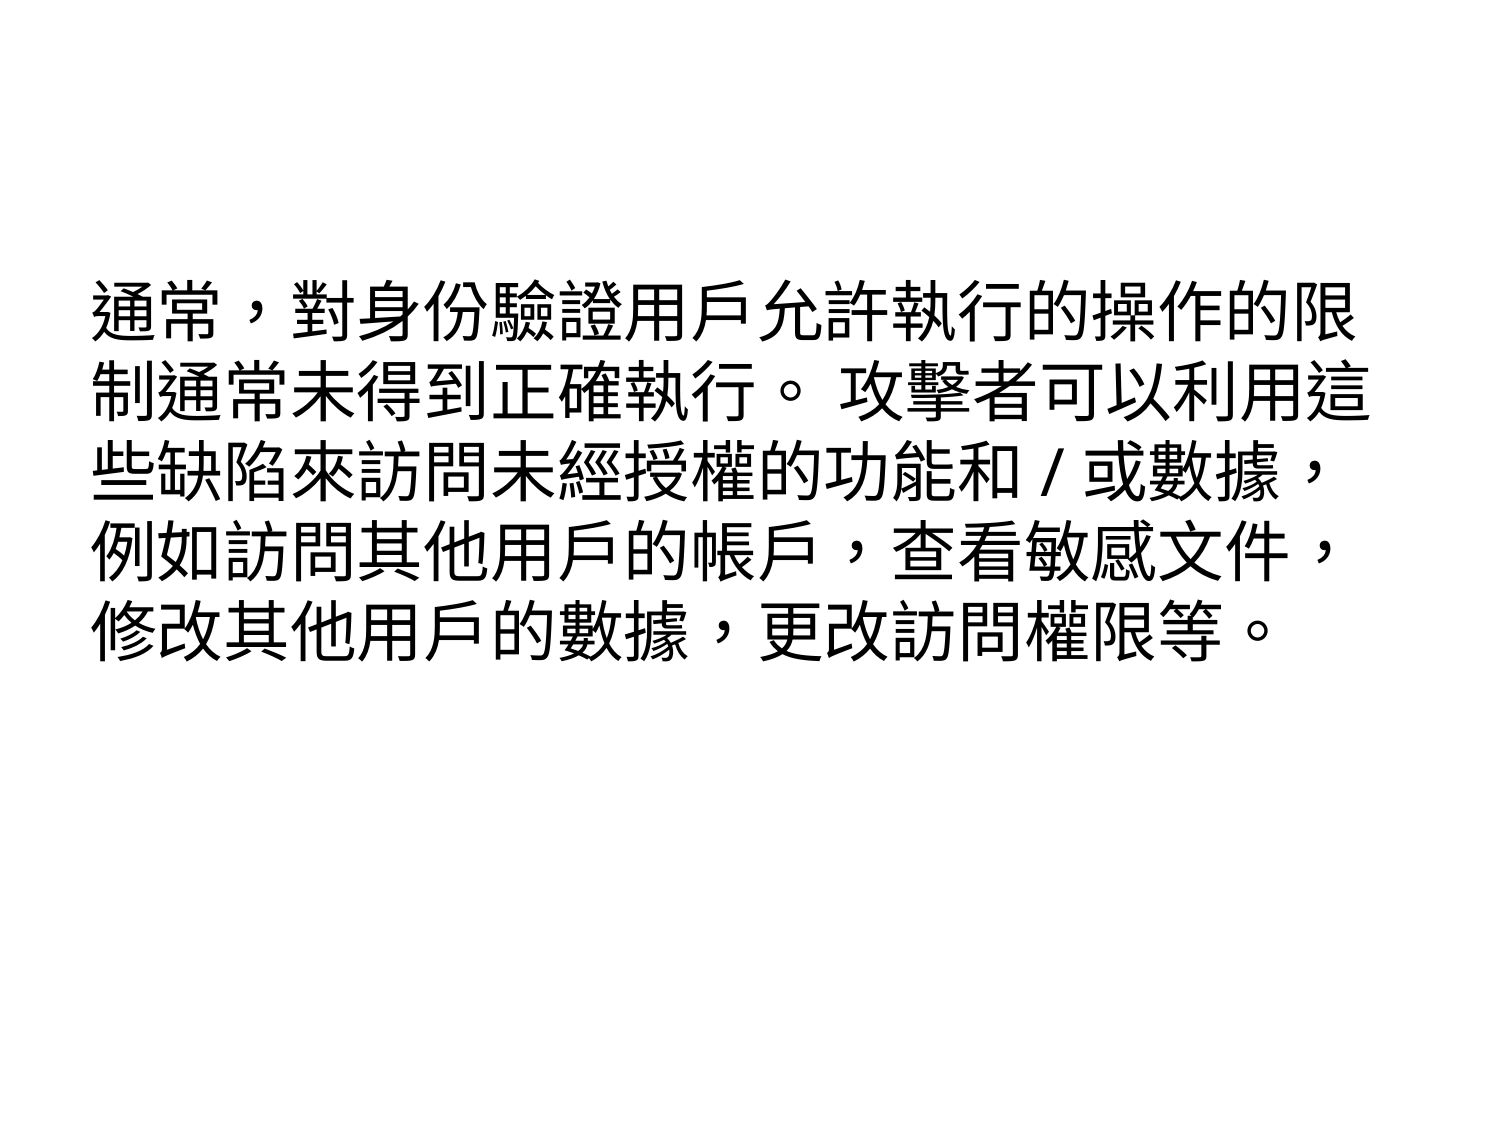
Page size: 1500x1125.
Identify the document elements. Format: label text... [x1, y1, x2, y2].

list 通常，對身份驗證用戶允許執行的操作的限制通常未得到正確執行。 攻擊者可以利用這些缺陷來訪問未經授權的功能和/或數據，例如訪問其他用戶的帳戶，查看敏感文件，修改其他用戶的數據，更改訪問權限等。 [75, 262, 1425, 1005]
